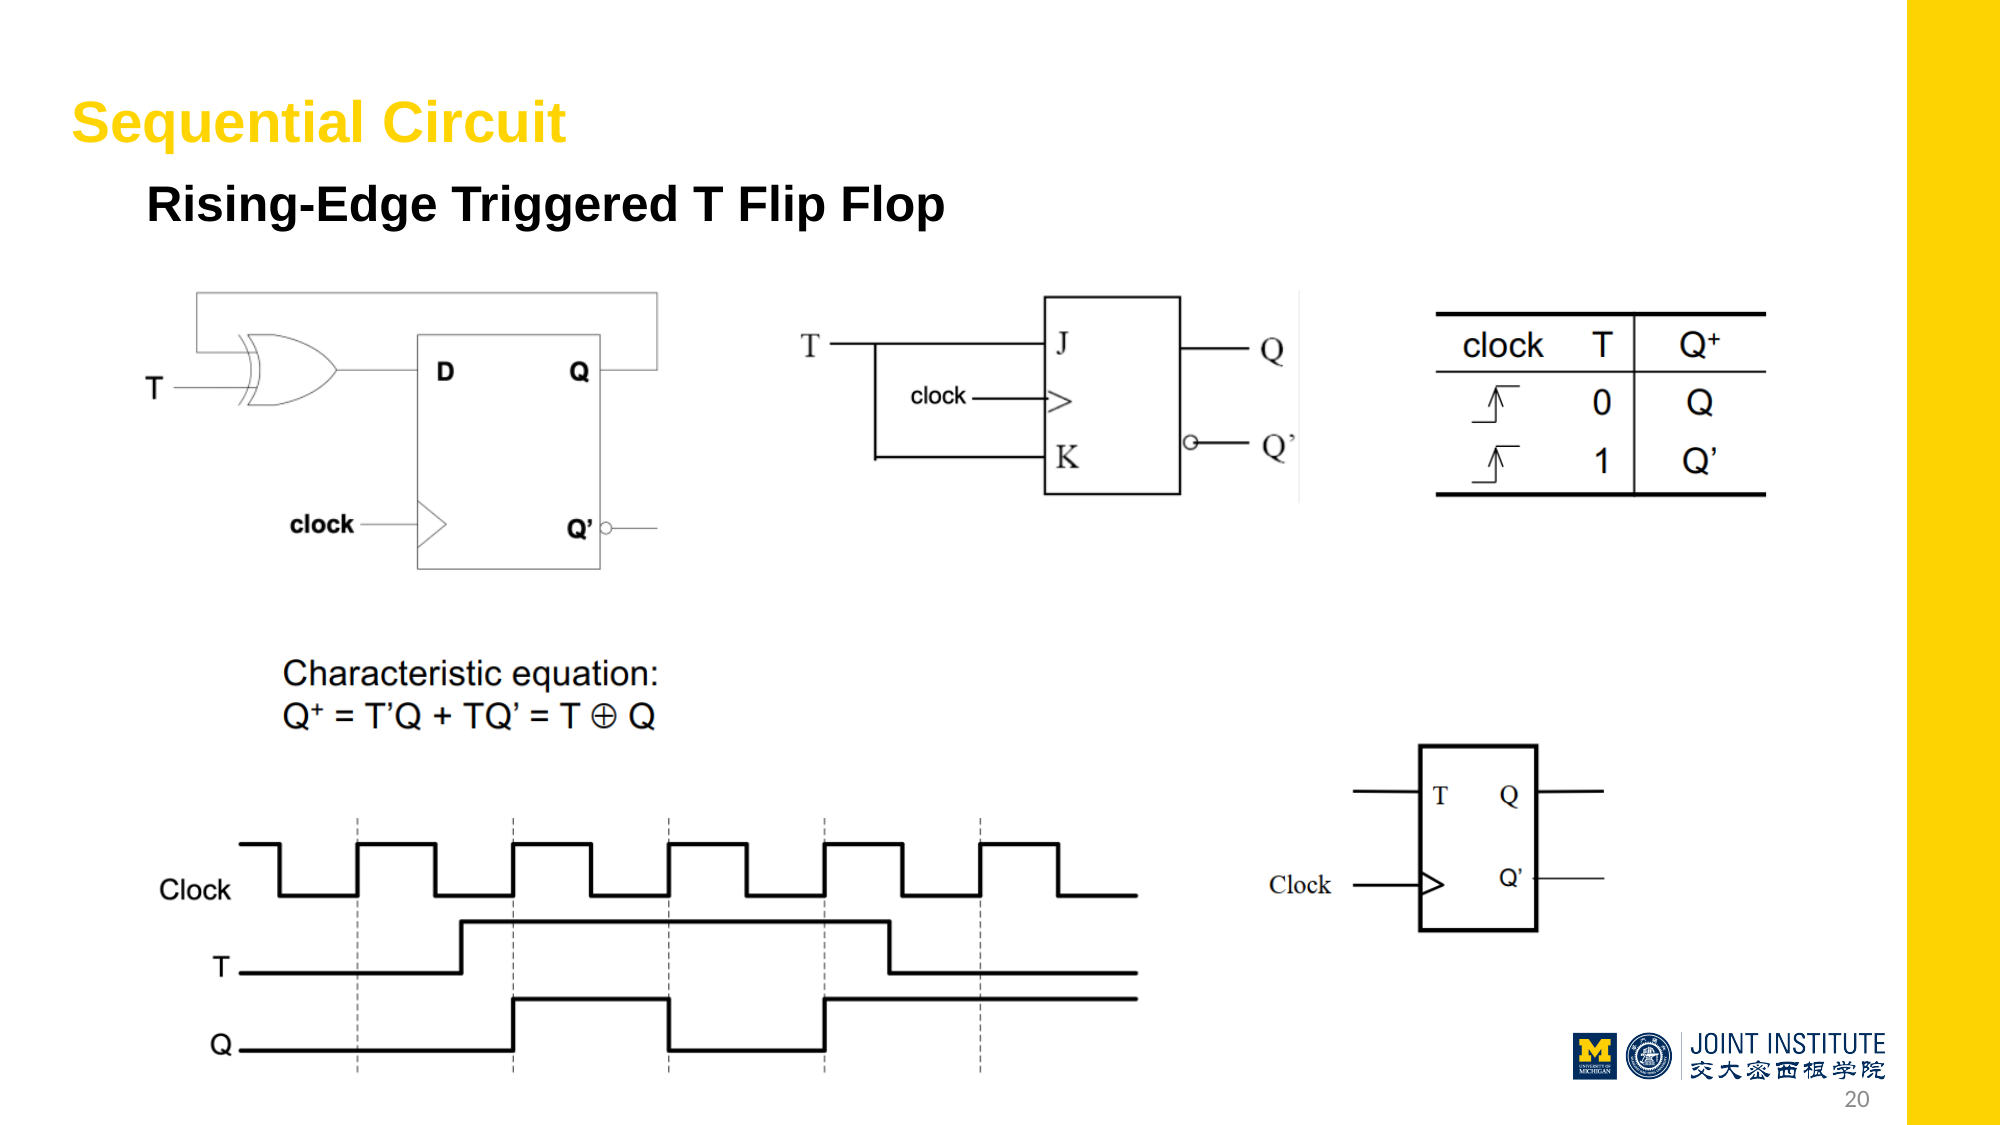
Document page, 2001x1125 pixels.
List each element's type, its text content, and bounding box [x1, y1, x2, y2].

picture [1573, 1032, 1885, 1067]
picture [1259, 731, 1629, 951]
picture [137, 287, 698, 582]
text_box ﻿Rising-Edge Triggered T Flip Flop [137, 163, 1252, 241]
slide_number 20 [1434, 1067, 1885, 1125]
picture [256, 637, 698, 761]
picture [1408, 290, 1787, 514]
picture [149, 817, 1148, 1085]
text_box Sequential Circuit [56, 69, 1811, 169]
text_box [1905, 0, 2000, 1125]
picture [799, 290, 1303, 503]
